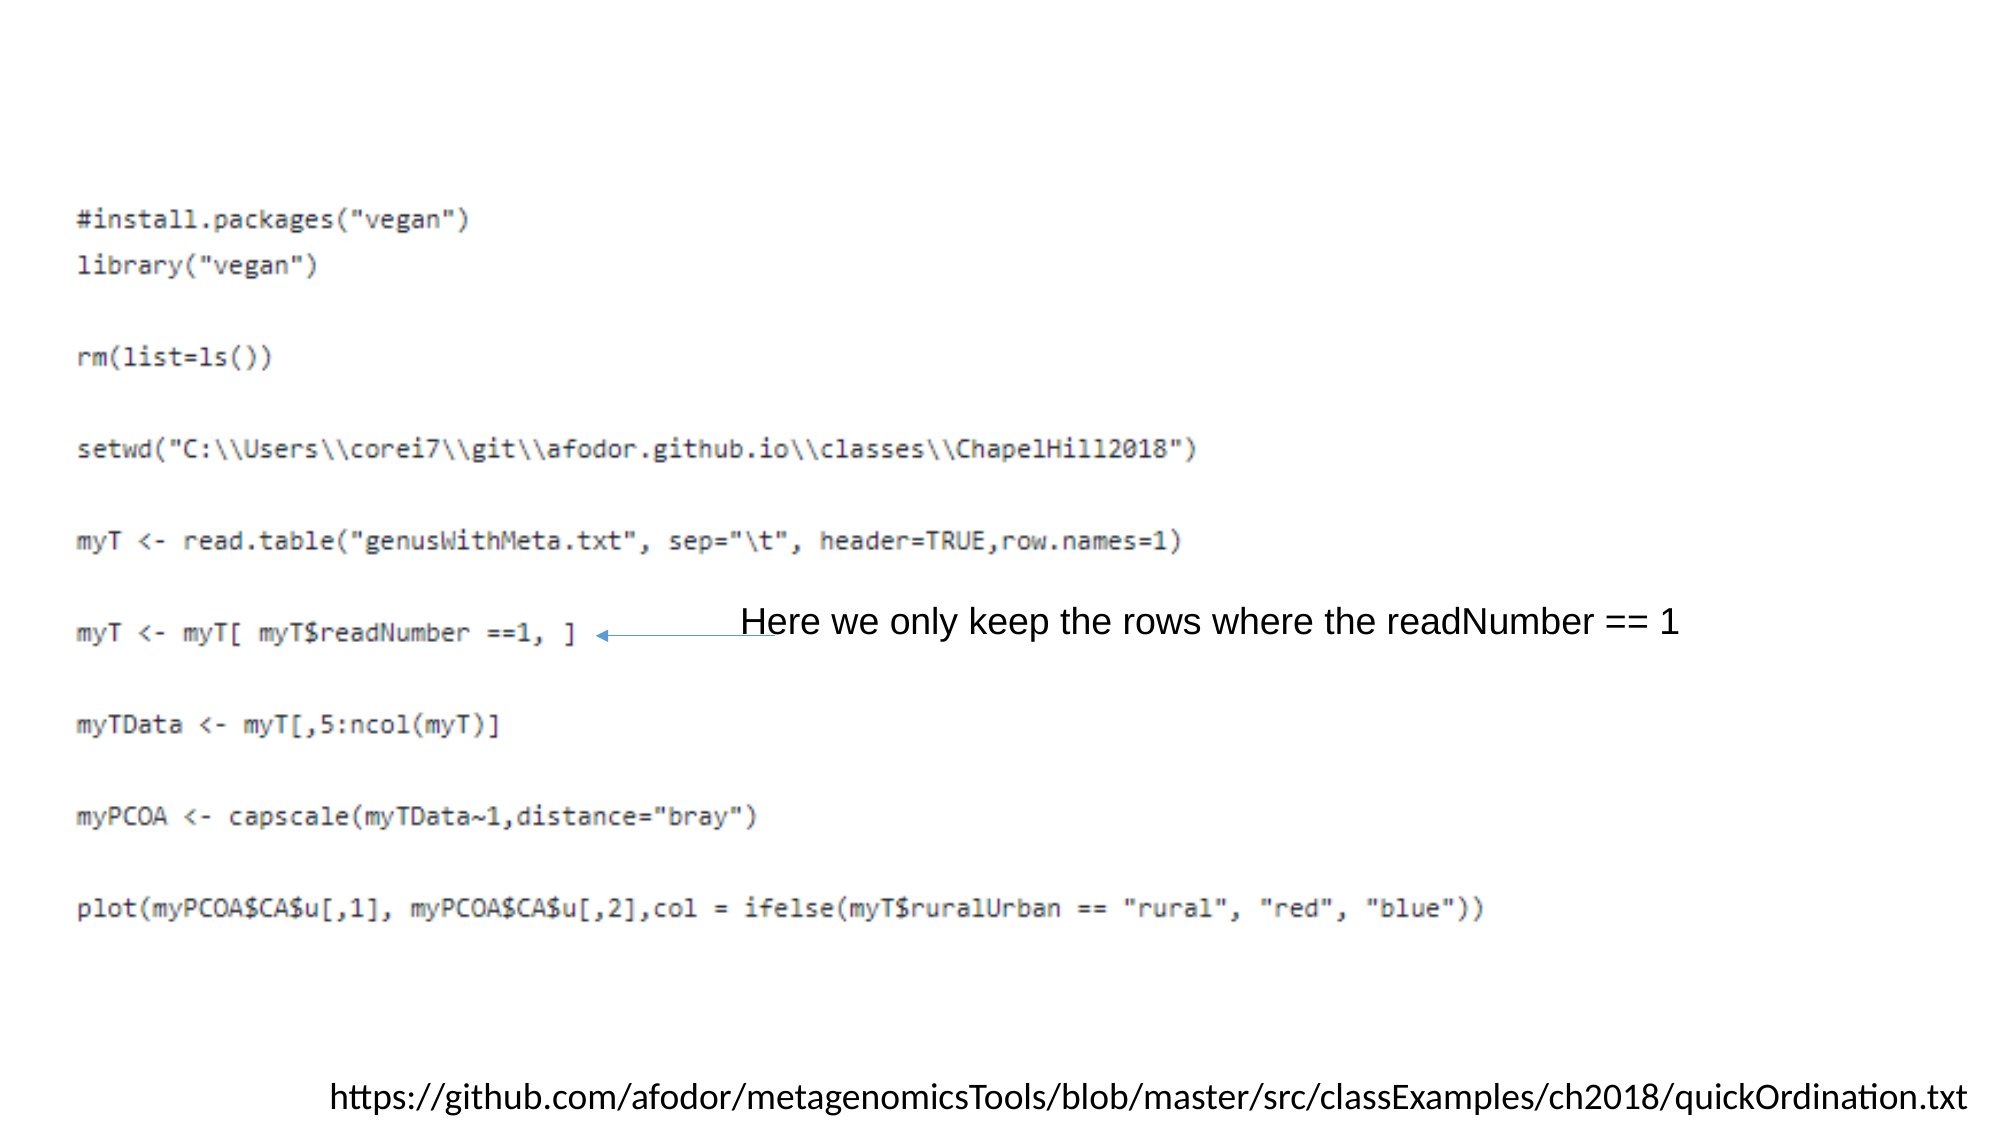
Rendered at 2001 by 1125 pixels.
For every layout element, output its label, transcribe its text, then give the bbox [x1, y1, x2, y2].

text_box https://github.com/afodor/metagenomicsTools/blob/master/src/classExamples/ch2018/quickOrdination.txt [314, 1064, 2000, 1125]
picture [52, 169, 1563, 929]
text_box Here we only keep the rows where the readNumber == 1 [1563, 589, 1696, 649]
